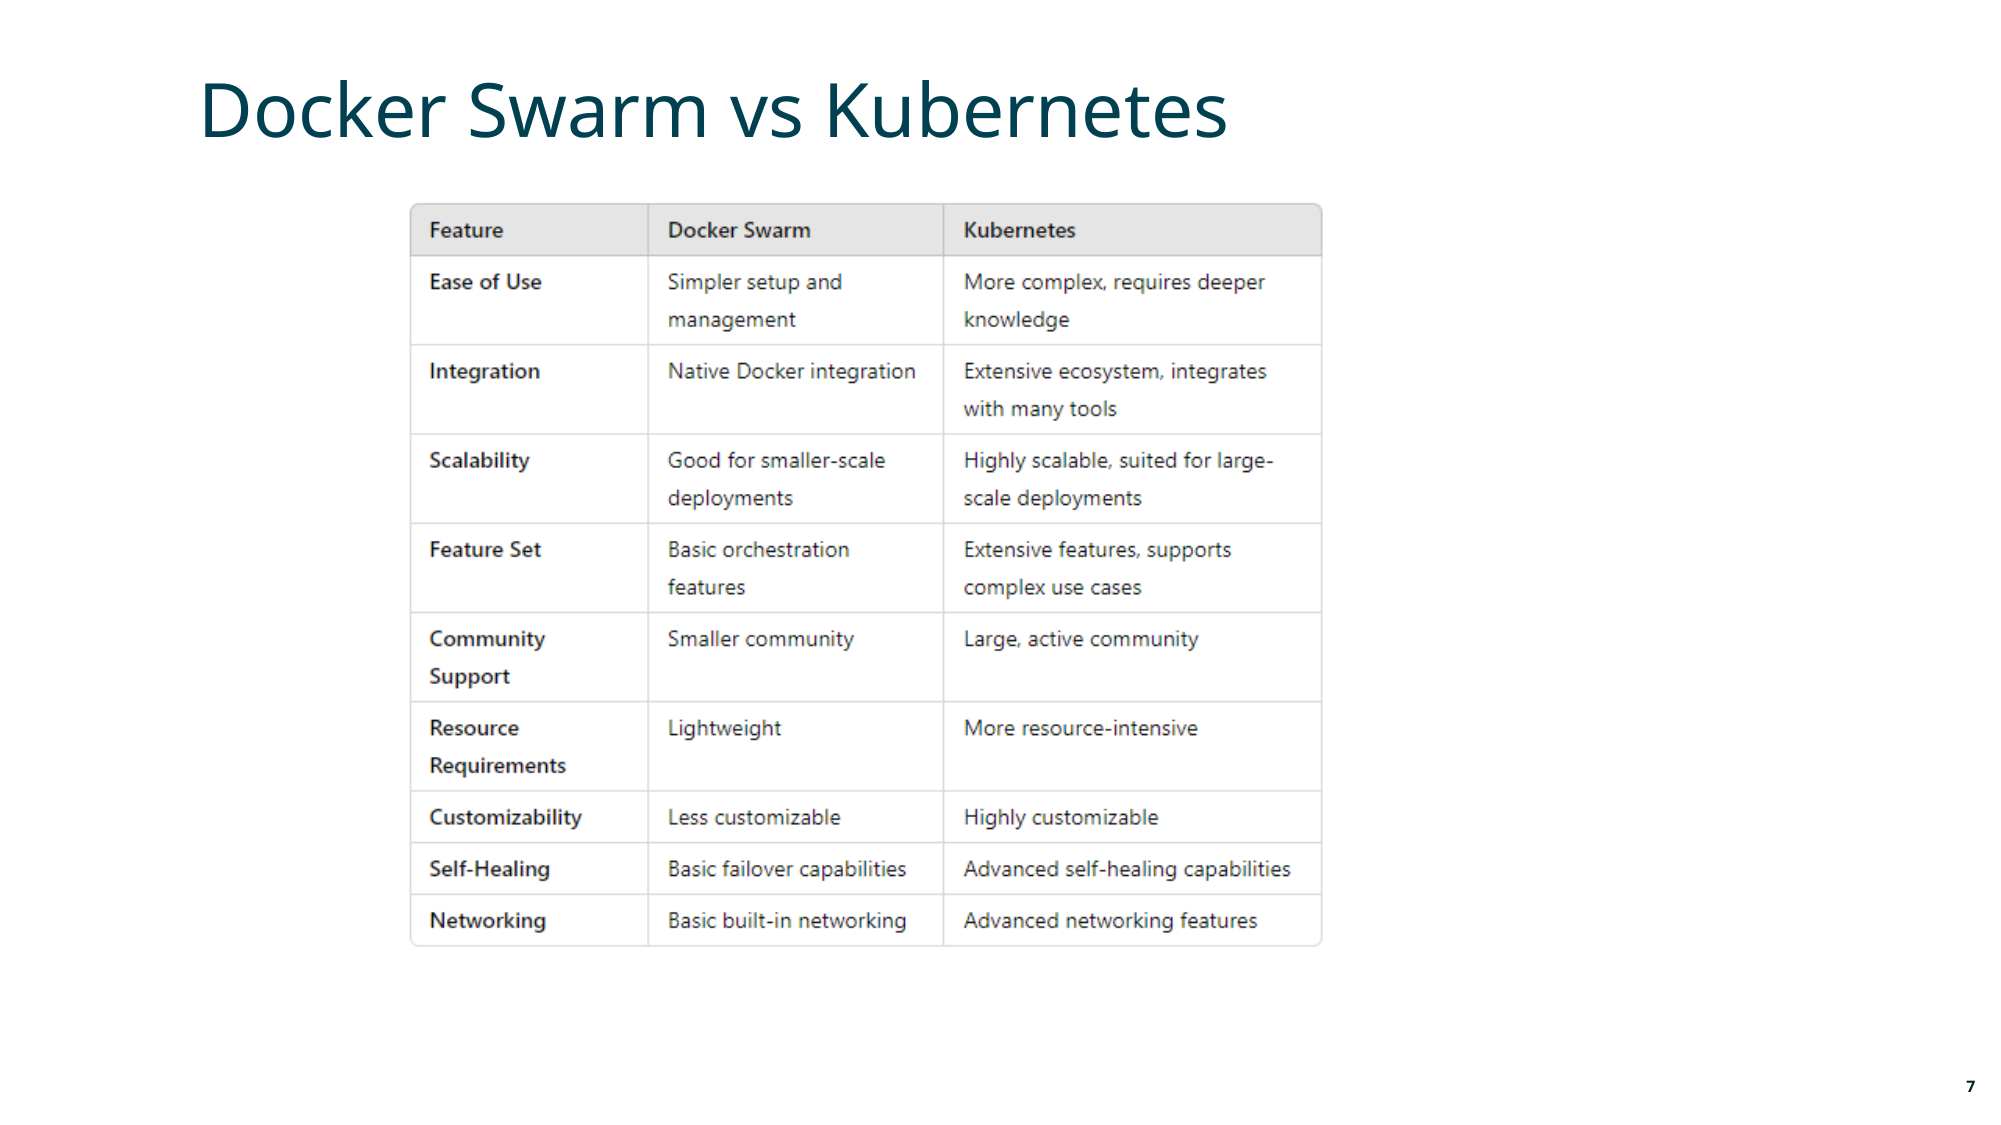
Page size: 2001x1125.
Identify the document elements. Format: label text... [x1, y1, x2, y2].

list Docker Swarm vs Kubernetes [198, 62, 1937, 148]
picture [396, 194, 1340, 972]
slide_number 7 [1846, 1068, 1976, 1098]
